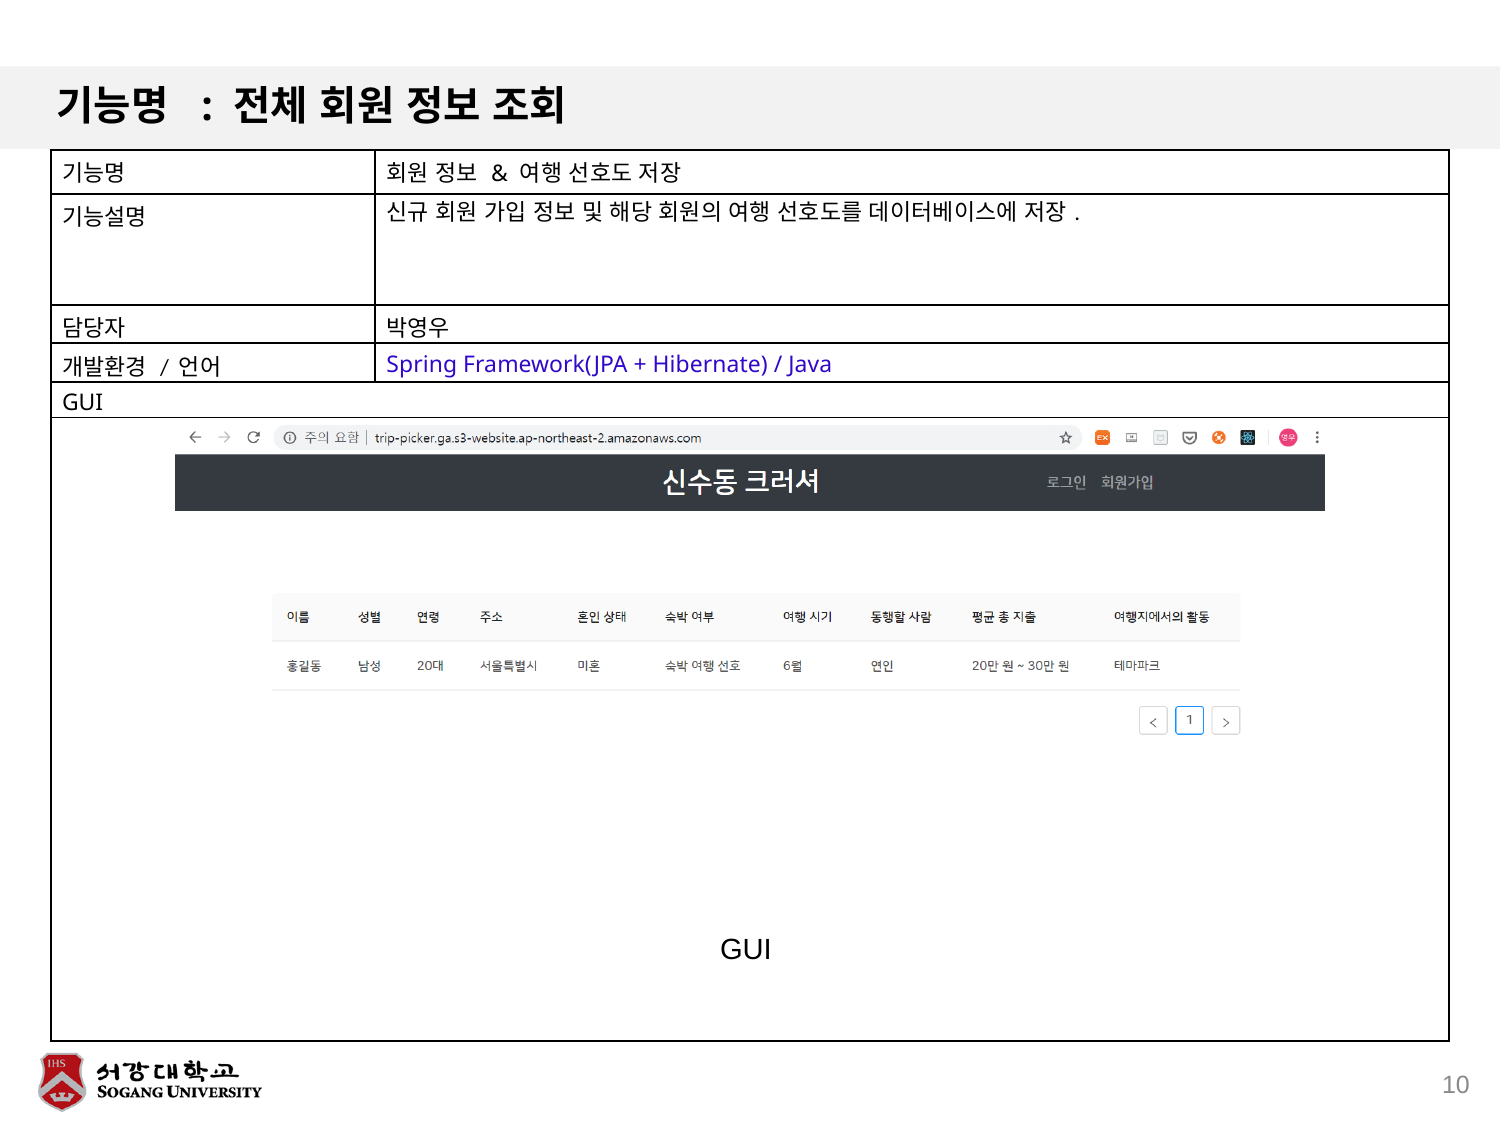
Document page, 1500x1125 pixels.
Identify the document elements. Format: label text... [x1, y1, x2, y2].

table_header 회원 정보 & 여행 선호도 저장 [376, 151, 1448, 193]
title 기능명 : 전체 회원 정보 조회 [41, 64, 1459, 149]
table_cell 신규 회원 가입 정보 및 해당 회원의 여행 선호도를 데이터베이스에 저장. [376, 195, 1448, 304]
table_cell GUI [52, 383, 1448, 417]
table_cell [52, 418, 1448, 1040]
table_cell 기능설명 [52, 195, 374, 304]
table_cell 개발환경 / 언어 [52, 344, 374, 381]
table_header 기능명 [52, 151, 374, 193]
table_cell 담당자 [52, 306, 374, 342]
picture [0, 1031, 294, 1125]
table_cell Spring Framework(JPA + Hibernate) / Java [376, 344, 1448, 381]
table_cell 박영우 [376, 306, 1448, 342]
slide_number 10 [1147, 1053, 1485, 1114]
picture [175, 421, 1325, 1007]
